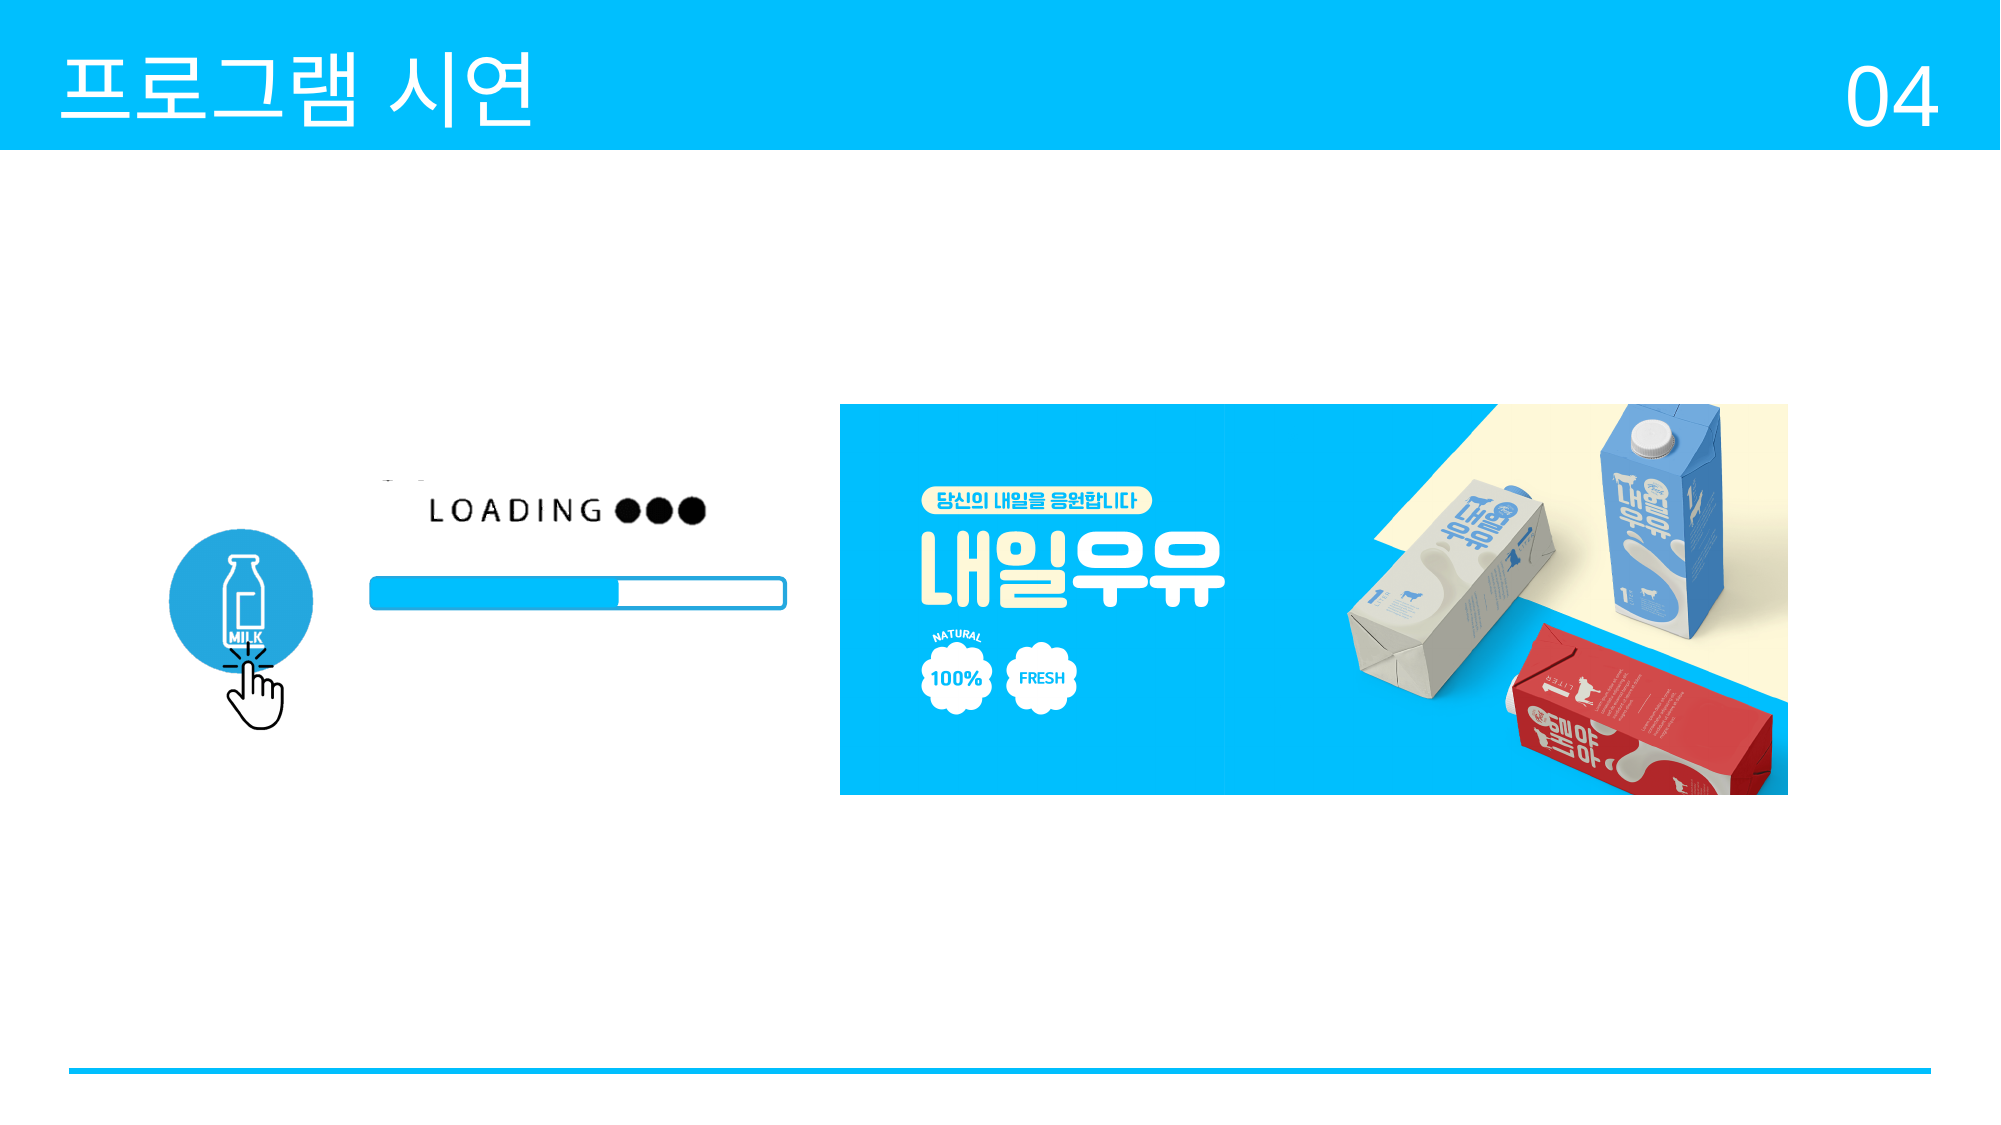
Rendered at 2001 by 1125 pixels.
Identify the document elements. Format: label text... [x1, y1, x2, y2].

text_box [161, 404, 1789, 795]
text_box 프로그램 시연 [42, 30, 1655, 246]
text_box [0, 0, 2000, 152]
text_box 04 [1830, 35, 1979, 150]
